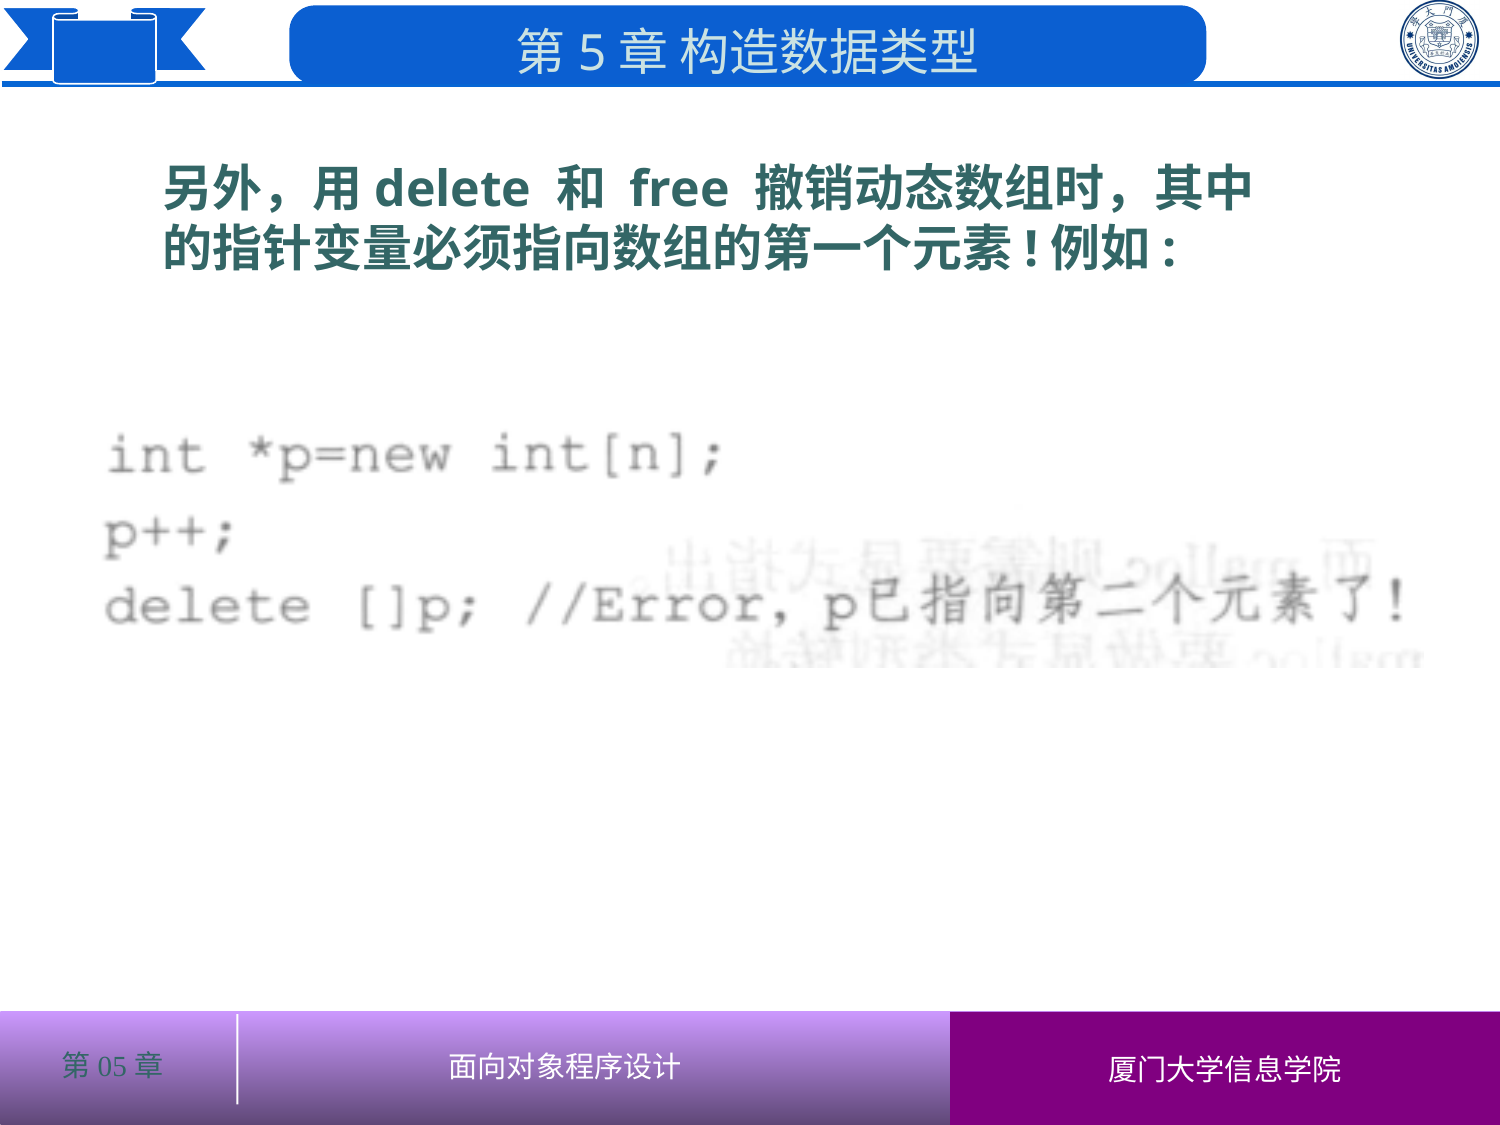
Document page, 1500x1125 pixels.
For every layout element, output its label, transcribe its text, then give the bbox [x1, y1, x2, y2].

picture [64, 396, 1425, 669]
text_box 另外，用delete 和 free 撤销动态数组时，其中的指针变量必须指向数组的第一个元素!例如: [147, 148, 1310, 284]
picture [1399, 0, 1480, 80]
slide_number [249, 1025, 463, 1100]
